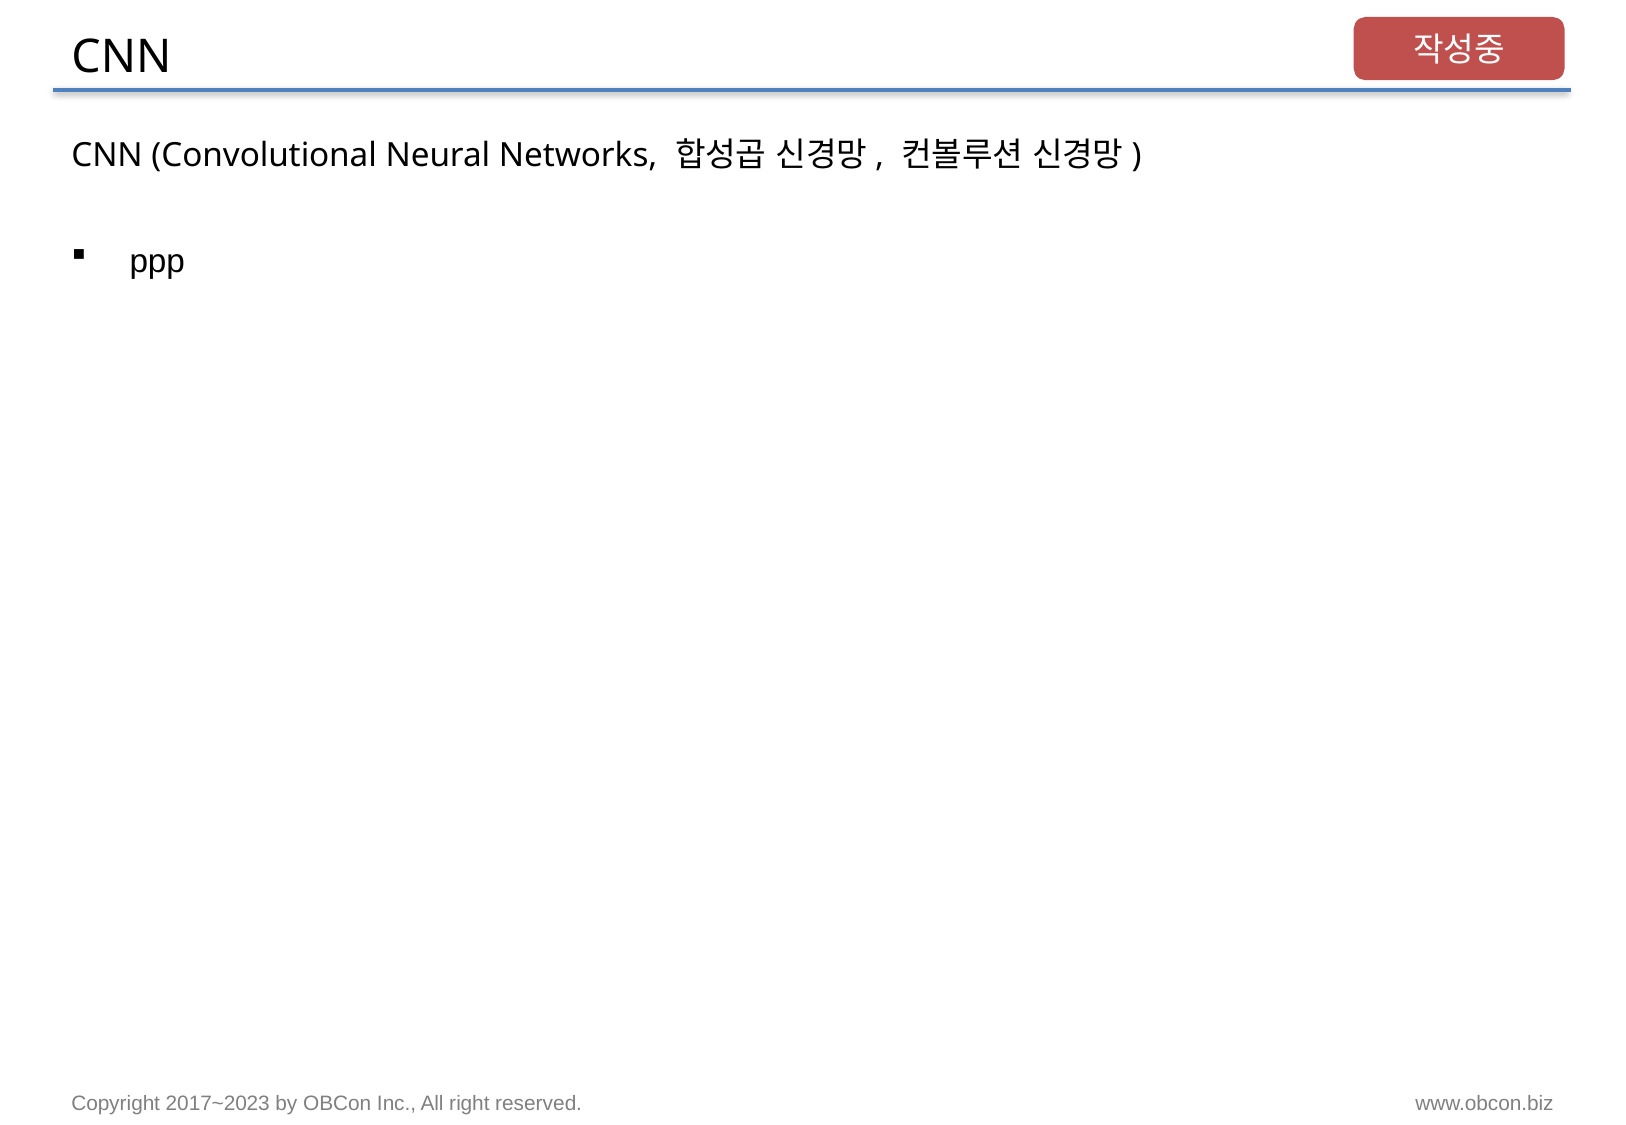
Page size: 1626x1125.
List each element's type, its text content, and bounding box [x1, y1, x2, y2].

list CNN (Convolutional Neural Networks, 합성곱 신경망, 컨볼루션 신경망) [56, 125, 1569, 181]
title CNN [56, 19, 1569, 90]
text_box ppp [56, 231, 1563, 380]
text_box 작성중 [1353, 16, 1565, 81]
